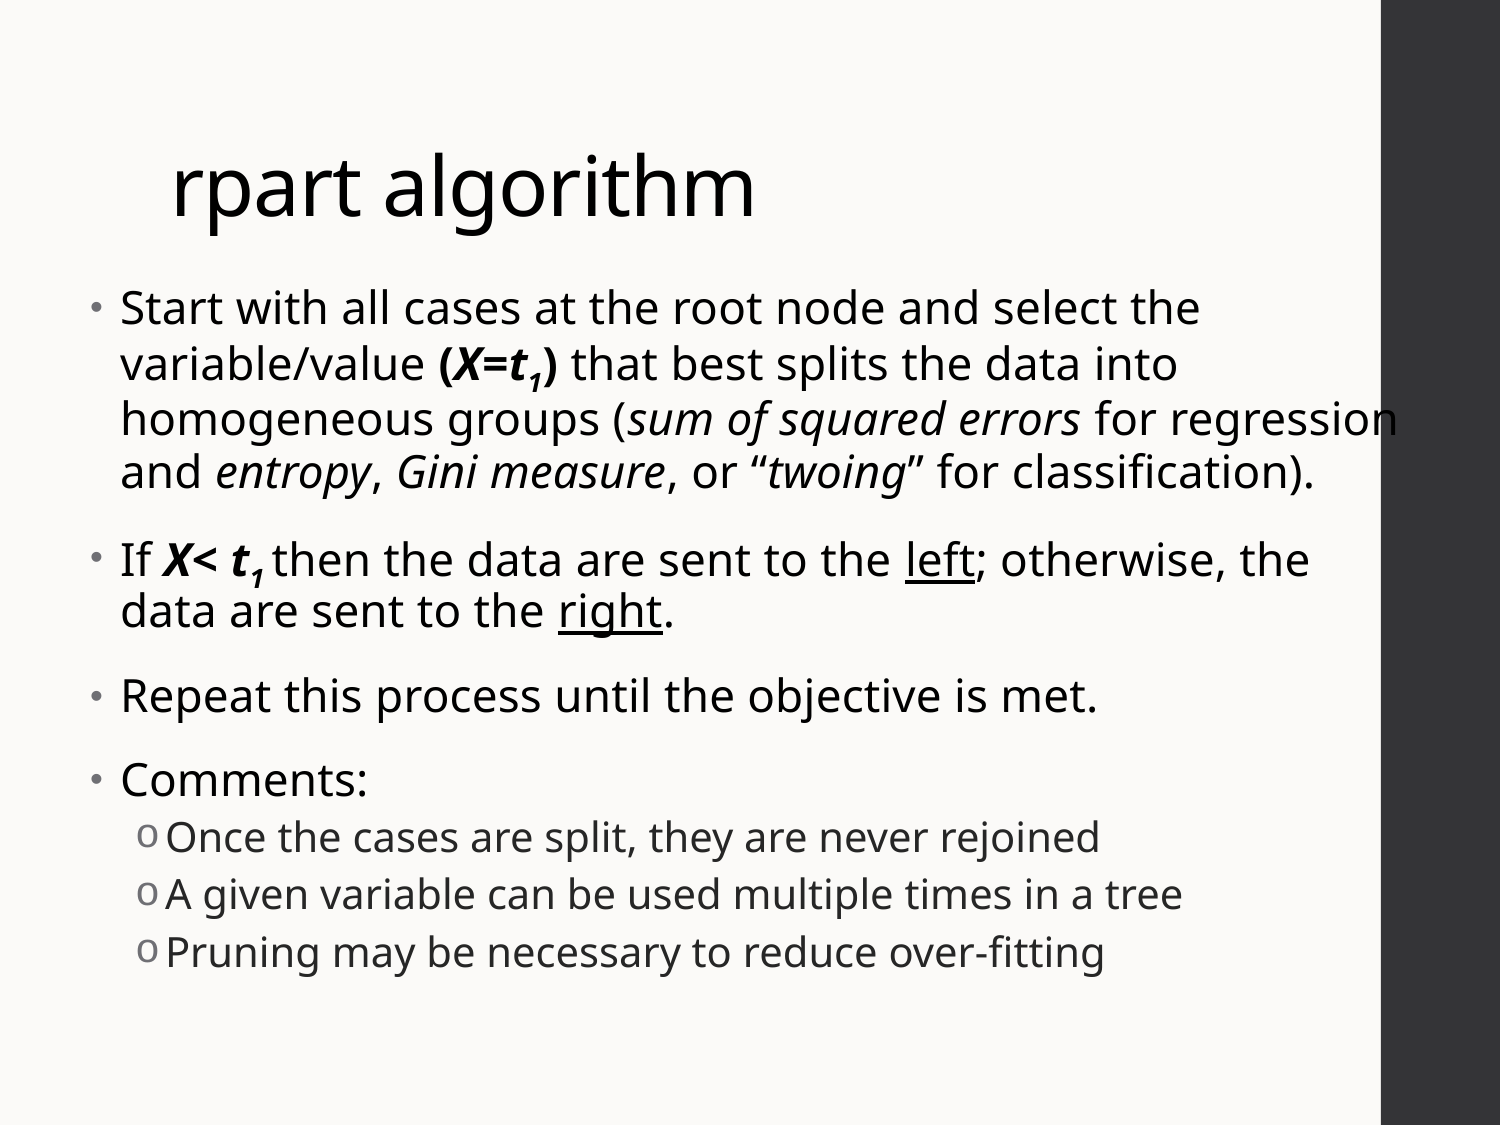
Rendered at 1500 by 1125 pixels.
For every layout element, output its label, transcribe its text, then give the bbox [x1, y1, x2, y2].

list Start with all cases at the root node and select the variable/value (X=t1) that best splits the data into homogeneous groups (sum of squared errors for regression and entropy, Gini measure, or “twoing” for classification). If X< t1 then the data are sent to the left; otherwise, the data are sent to the right. Repeat this process until the objective is met. Comments: Once the cases are split, they are never rejoined A given variable can be used multiple times in a tree Pruning may be necessary to reduce over-fitting [75, 275, 1425, 1050]
title rpart algorithm [155, 24, 1348, 243]
